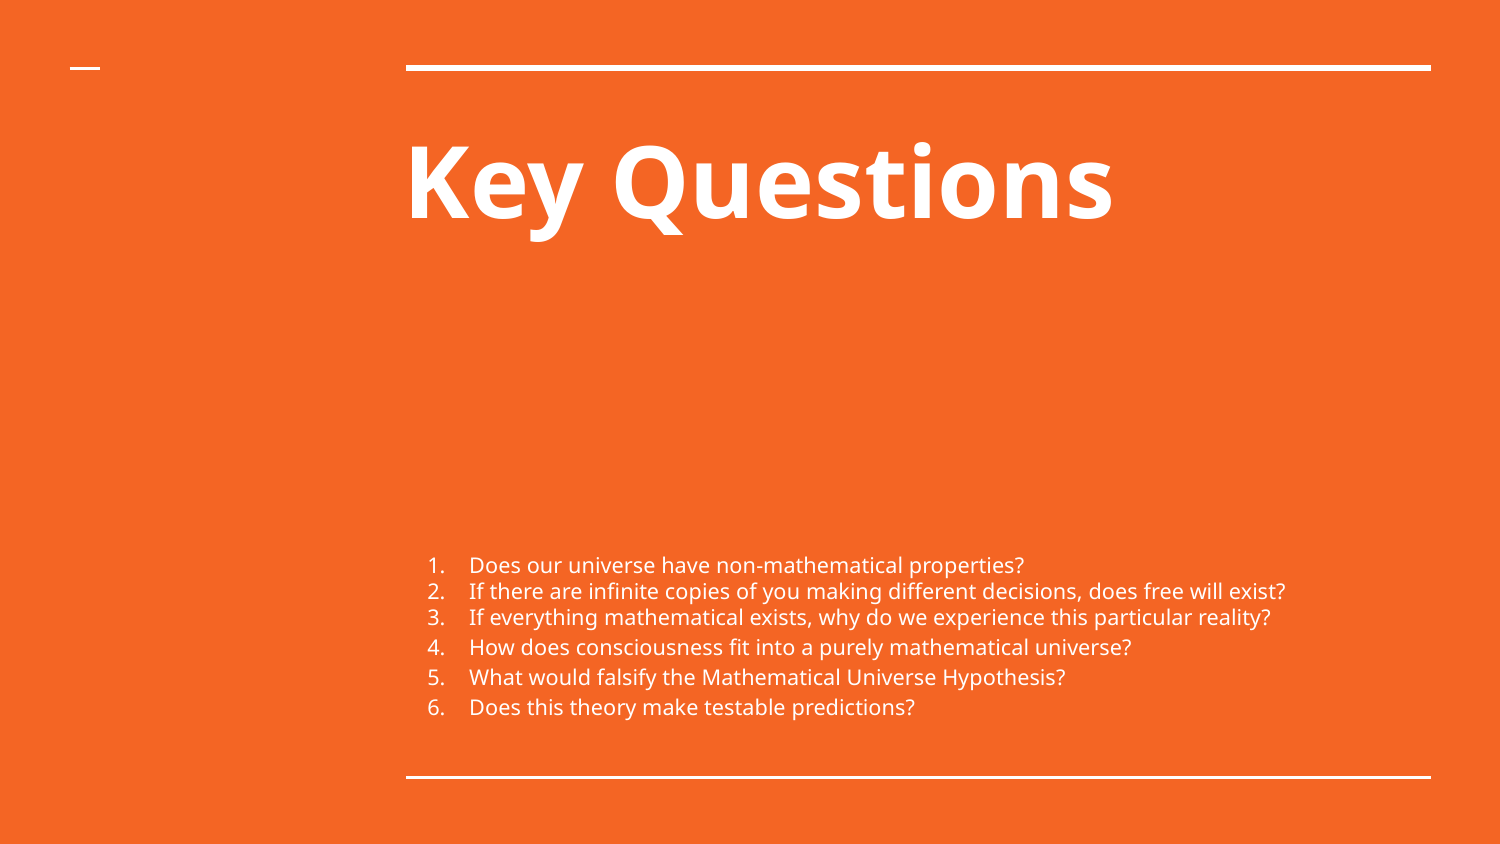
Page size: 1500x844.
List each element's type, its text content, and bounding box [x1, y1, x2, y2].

title Key Questions [389, 103, 1428, 357]
subtitle Does our universe have non-mathematical properties? If there are infinite copies of you making different decisions, does free will exist? If everything mathematical exists, why do we experience this particular reality? How does consciousness fit into a purely mathematical universe? What would falsify the Mathematical Universe Hypothesis? Does this theory make testable predictions? [392, 531, 1431, 735]
